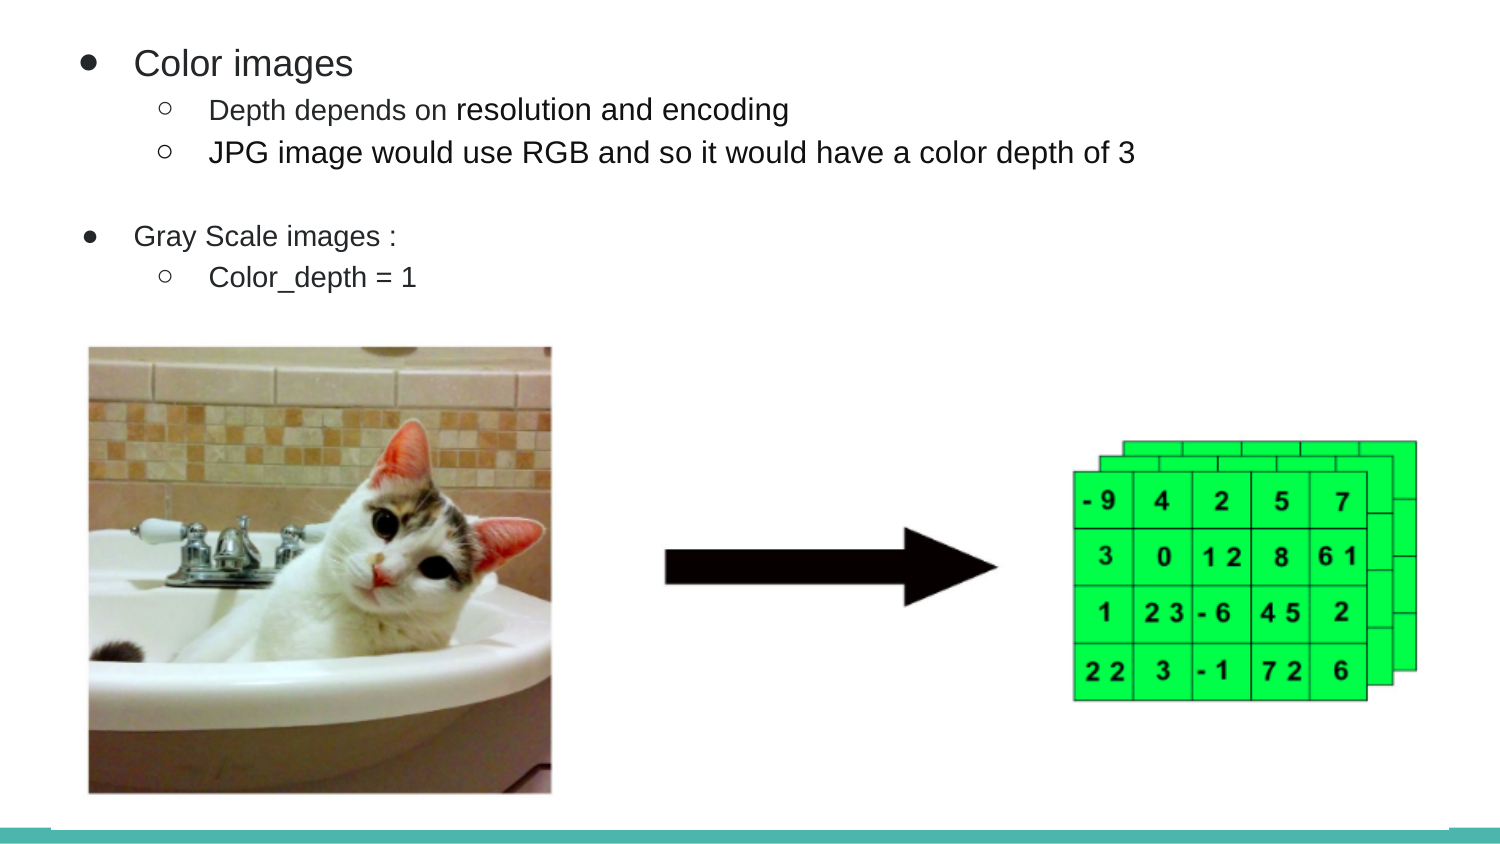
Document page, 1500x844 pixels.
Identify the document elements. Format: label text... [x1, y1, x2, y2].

list Color images Depth depends on resolution and encoding JPG image would use RGB and so it would have a color depth of 3 Gray Scale images : Color_depth = 1 [43, 16, 1402, 559]
picture [50, 312, 1450, 831]
